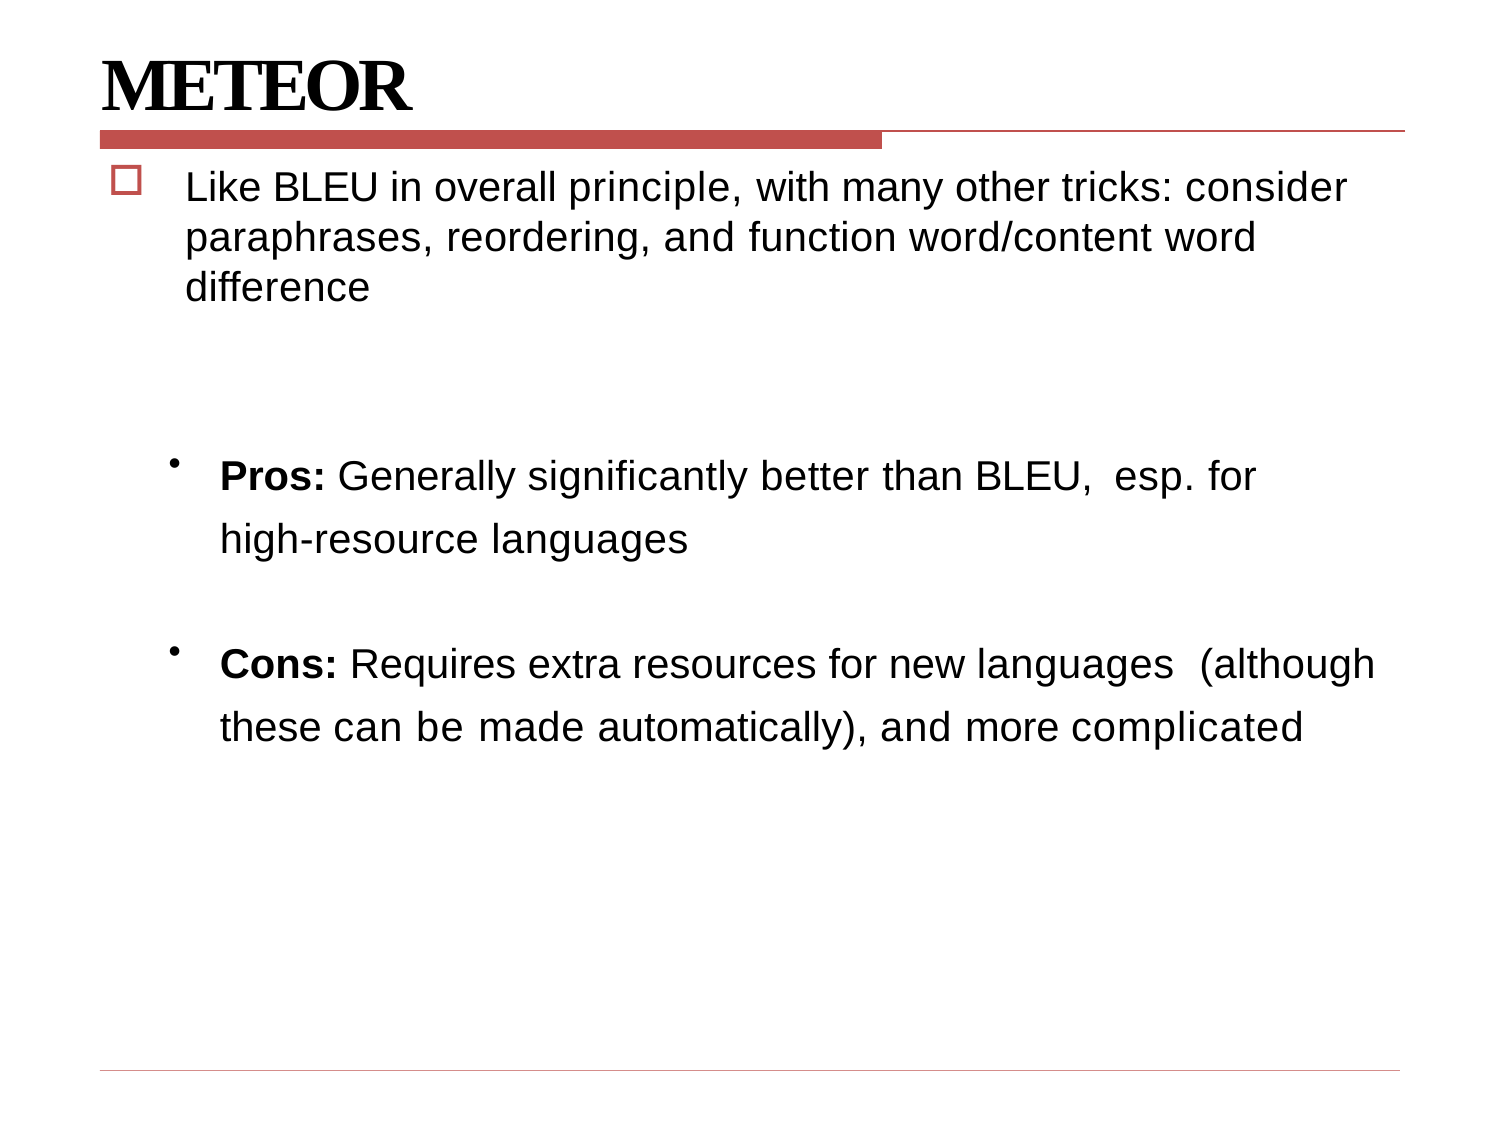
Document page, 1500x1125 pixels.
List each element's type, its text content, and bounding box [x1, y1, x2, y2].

text_box • [167, 627, 184, 669]
text_box Cons: Requires extra resources for new languages (although these can be made automatically), and more complicated [218, 620, 1426, 750]
title METEOR [100, 0, 1412, 126]
text_box Pros: Generally significantly better than BLEU, esp. for high-resource languages [218, 432, 1324, 563]
list Like BLEU in overall principle, with many other tricks: consider paraphrases, reordering, and function word/content word difference [92, 152, 1406, 1059]
text_box • [167, 439, 184, 482]
